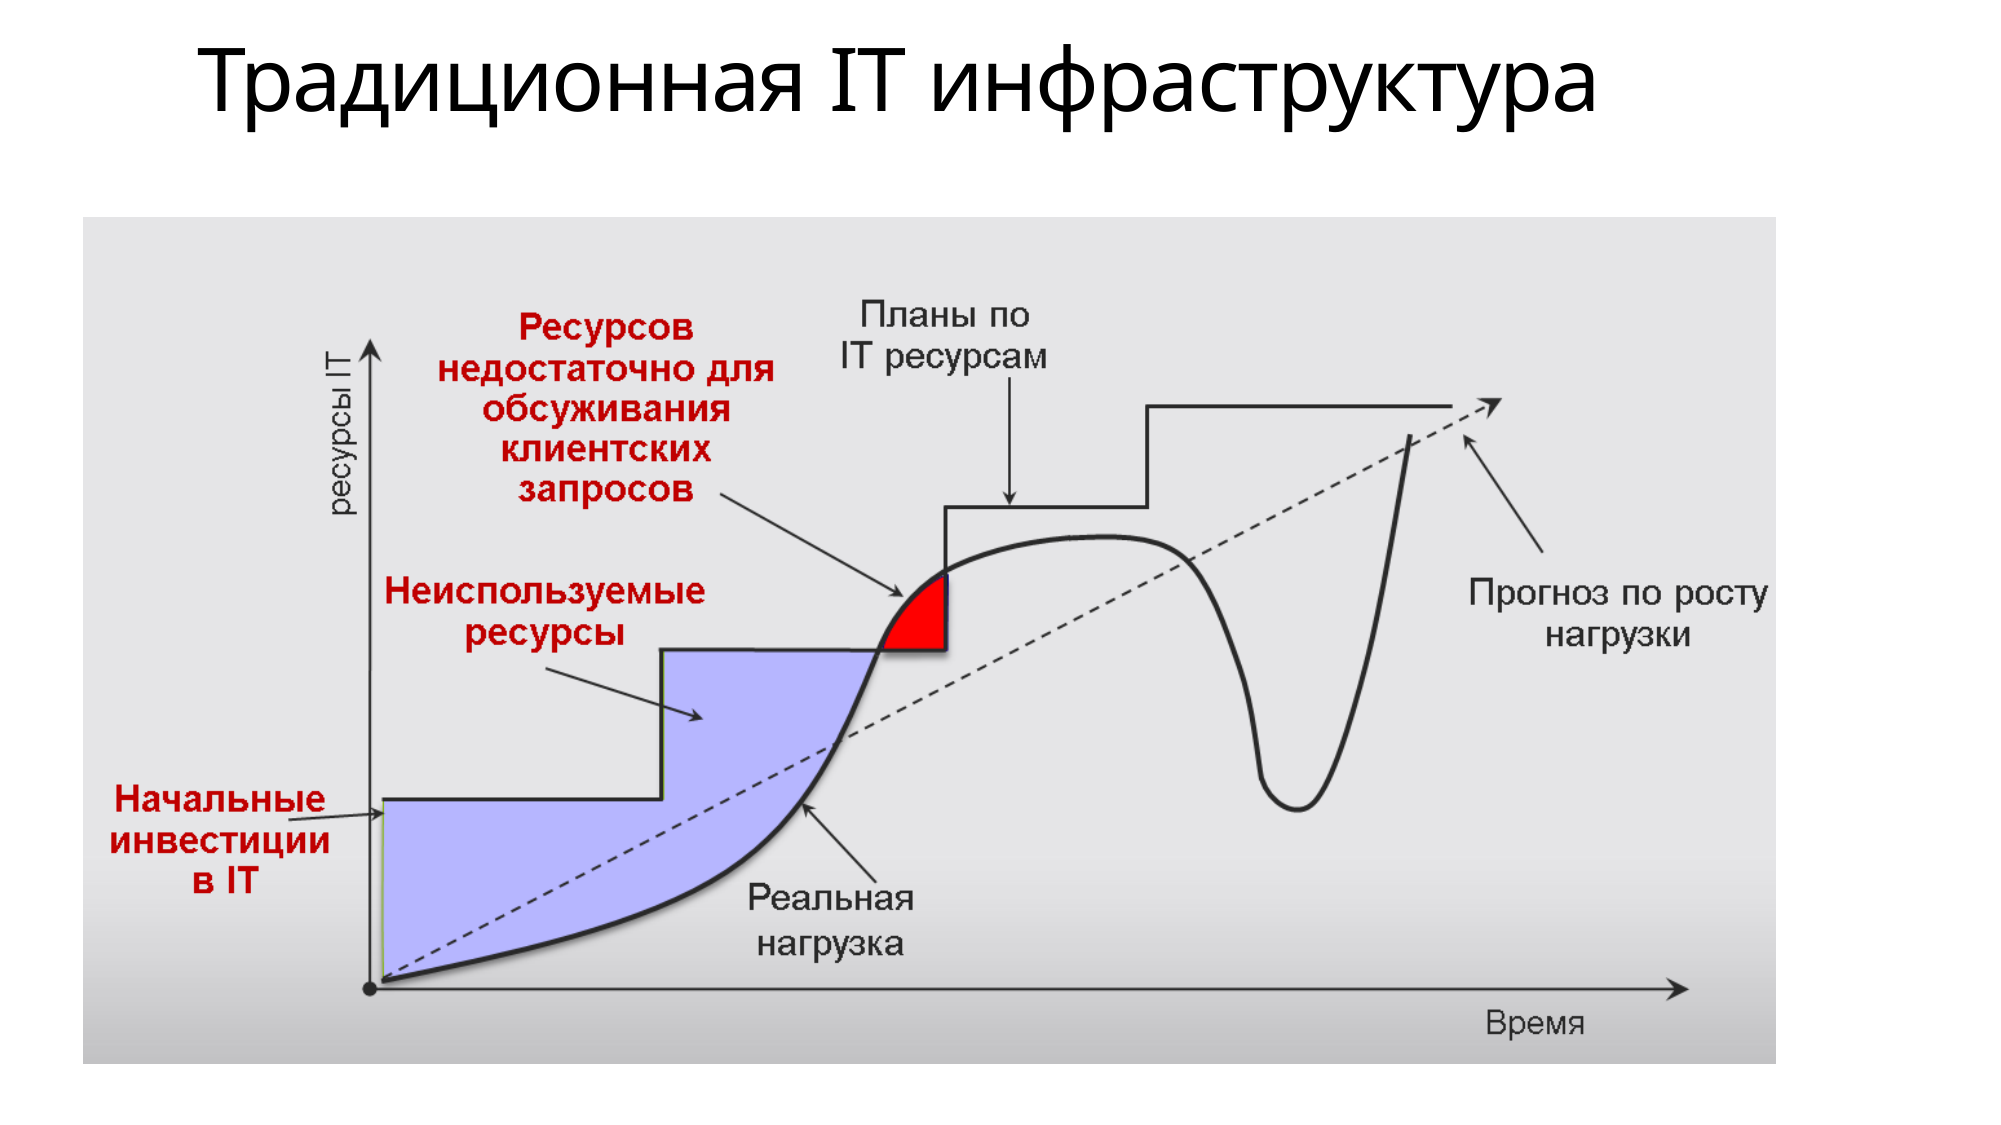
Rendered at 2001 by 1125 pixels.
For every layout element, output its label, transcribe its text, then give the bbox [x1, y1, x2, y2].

title Традиционная IT инфраструктура [173, 10, 1863, 218]
picture [83, 216, 1776, 1064]
